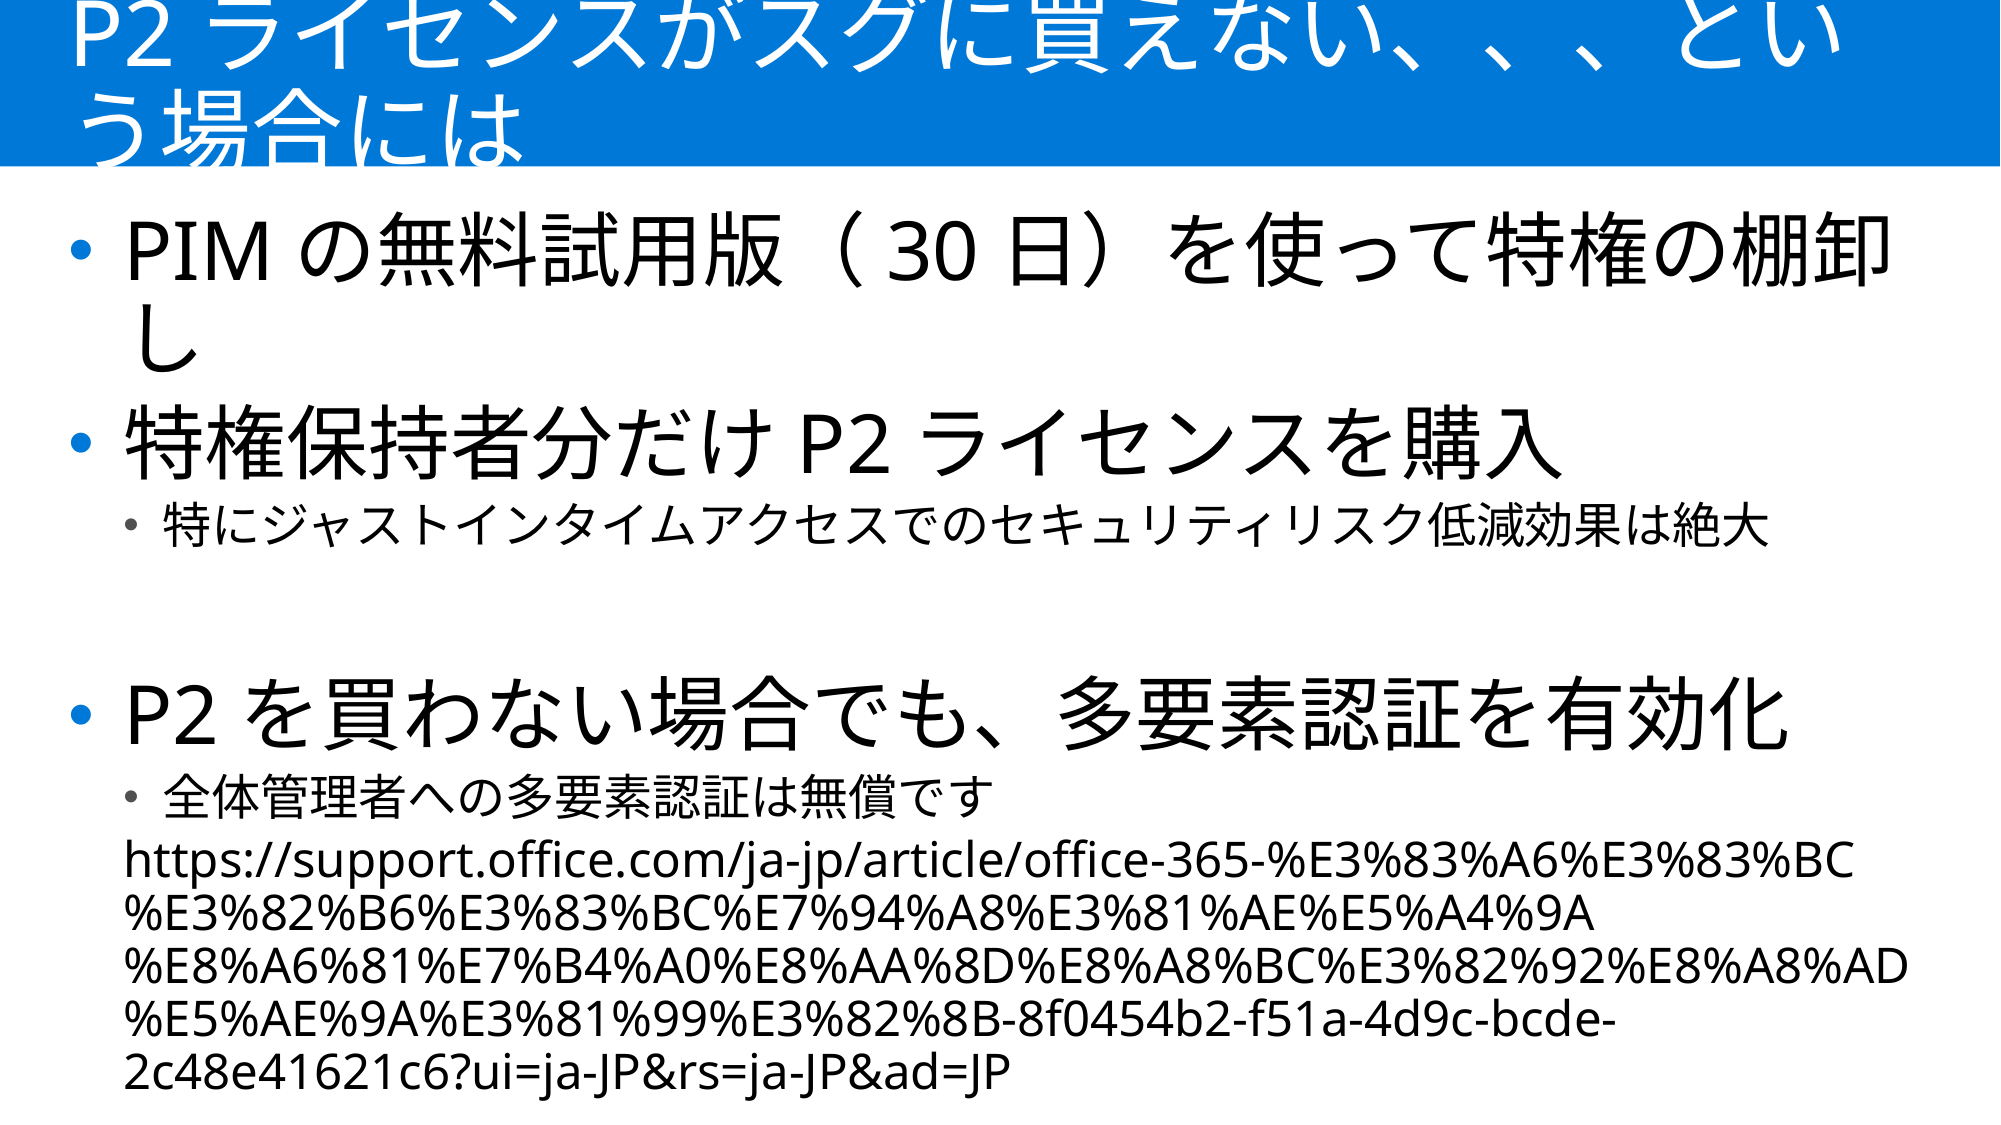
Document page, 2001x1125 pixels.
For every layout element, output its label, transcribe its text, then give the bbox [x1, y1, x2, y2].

list P2ライセンスがスグに買えない、、、という場合には [44, 21, 1956, 152]
list PIMの無料試用版（30日）を使って特権の棚卸し 特権保持者分だけP2ライセンスを購入 特にジャストインタイムアクセスでのセキュリティリスク低減効果は絶大 P2を買わない場合でも、多要素認証を有効化 全体管理者への多要素認証は無償です https://support.office.com/ja-jp/article/office-365-%E3%83%A6%E3%83%BC%E3%82%B6%E3%83%BC%E7%94%A8%E3%81%AE%E5%A4%9A%E8%A6%81%E7%B4%A0%E8%AA%8D%E8%A8%BC%E3%82%92%E8%A8%AD%E5%AE%9A%E3%81%99%E3%82%8B-8f0454b2-f51a-4d9c-bcde-2c48e41621c6?ui=ja-JP&rs=ja-JP&ad=JP [44, 195, 1956, 1051]
